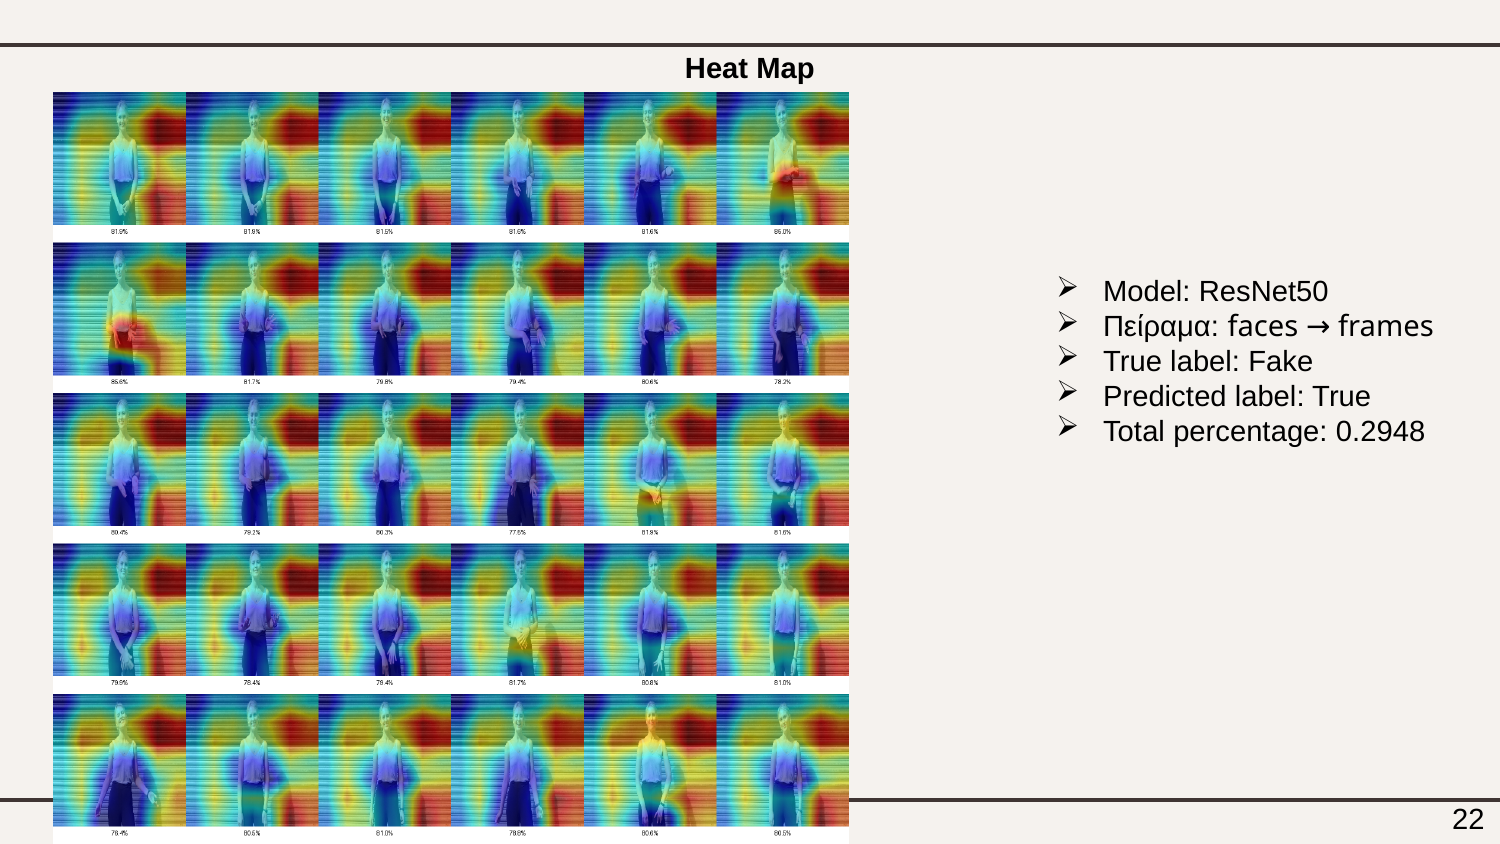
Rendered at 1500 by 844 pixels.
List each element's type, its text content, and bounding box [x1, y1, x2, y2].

text_box Heat Map [670, 41, 830, 90]
picture [52, 91, 849, 844]
text_box Model: ResNet50 Πείραμα: faces → frames True label: Fake Predicted label: True Total percentage: 0.2948 [1041, 265, 1449, 455]
text_box 22 [1437, 793, 1500, 843]
